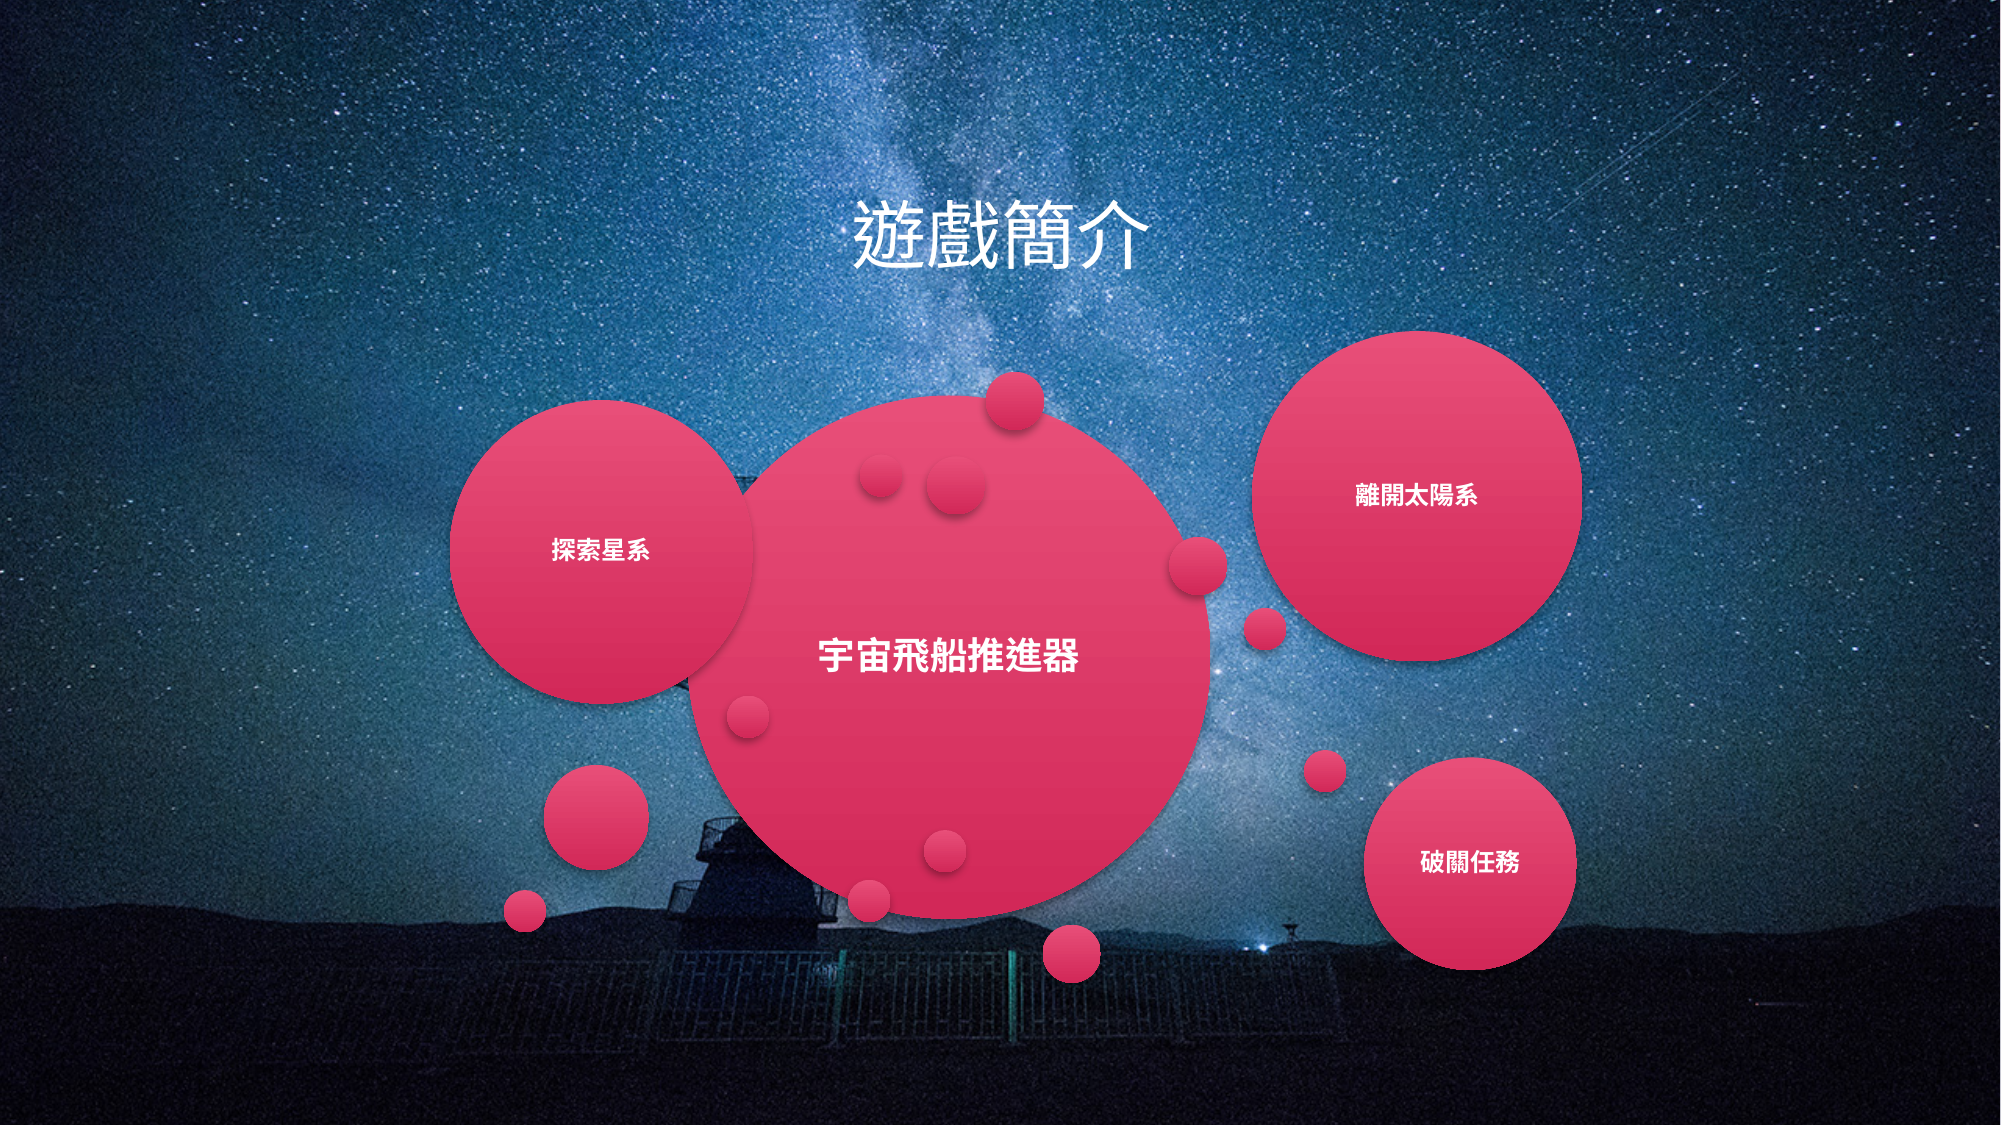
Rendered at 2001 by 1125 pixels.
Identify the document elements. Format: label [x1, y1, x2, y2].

list [421, 351, 1635, 963]
list [0, 0, 2000, 1125]
